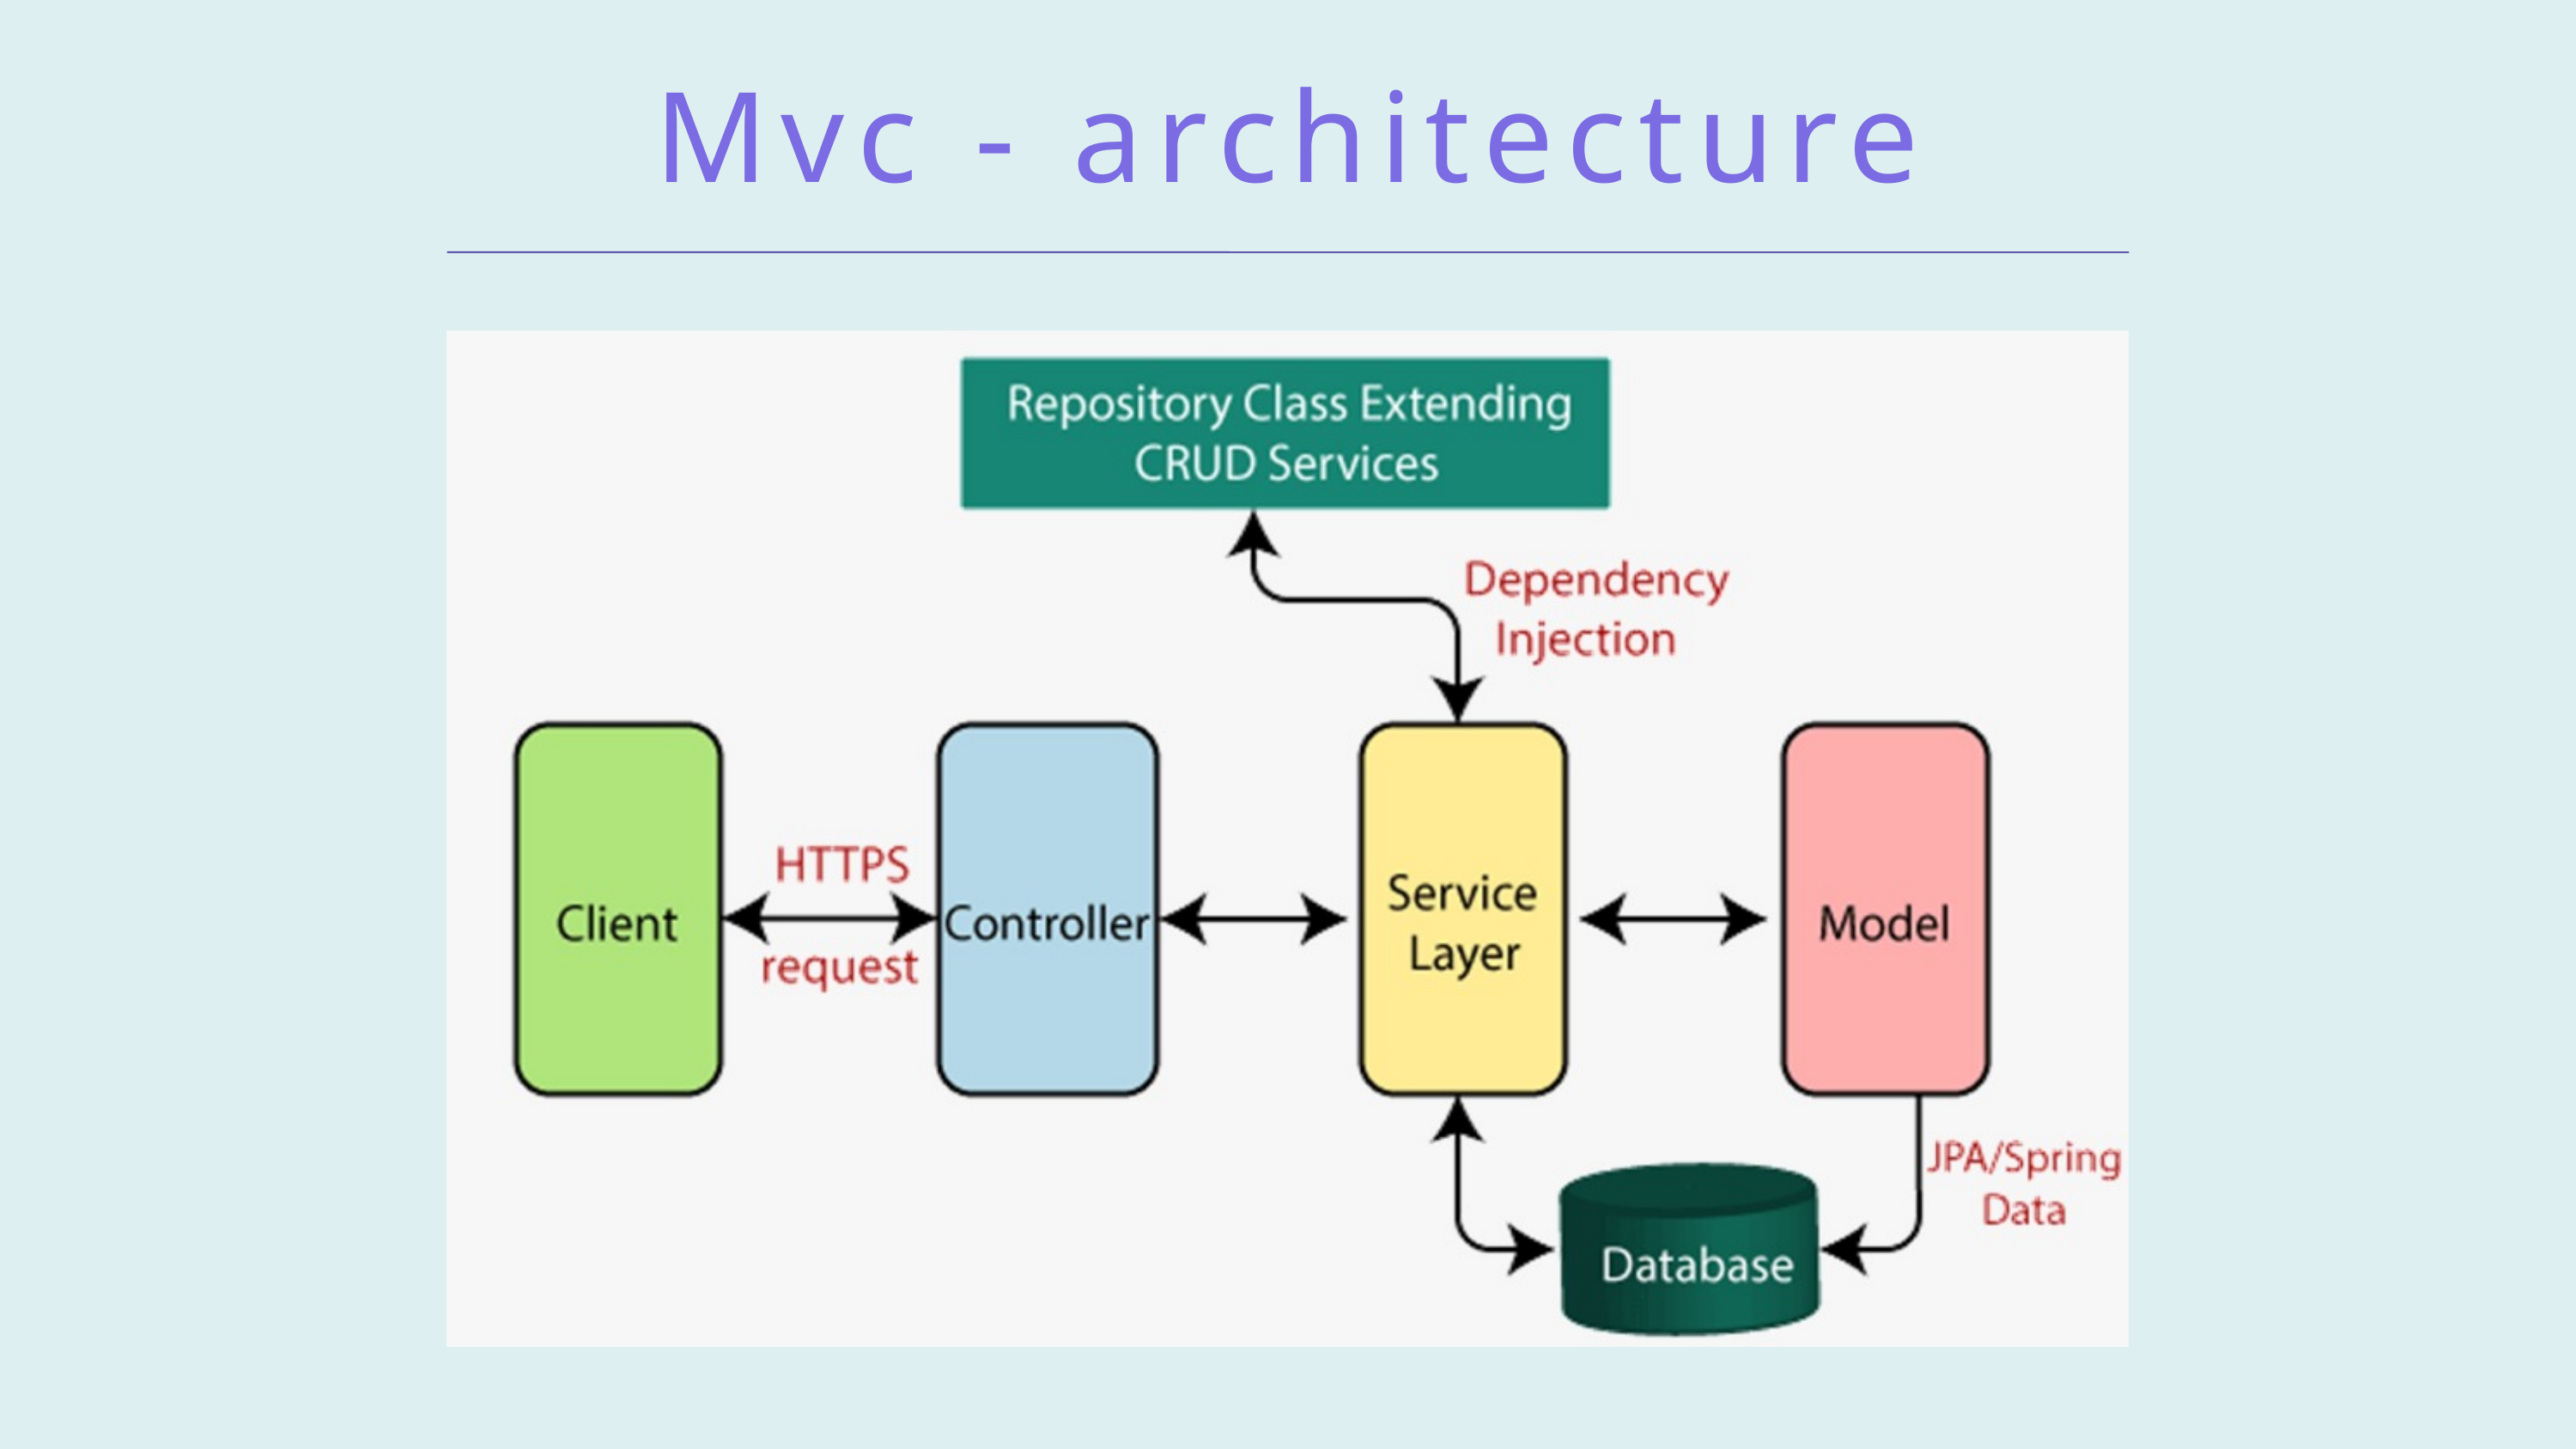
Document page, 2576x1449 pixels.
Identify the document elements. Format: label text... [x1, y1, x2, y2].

picture [447, 330, 2129, 1347]
text_box Mvc - architecture [144, 68, 2432, 208]
